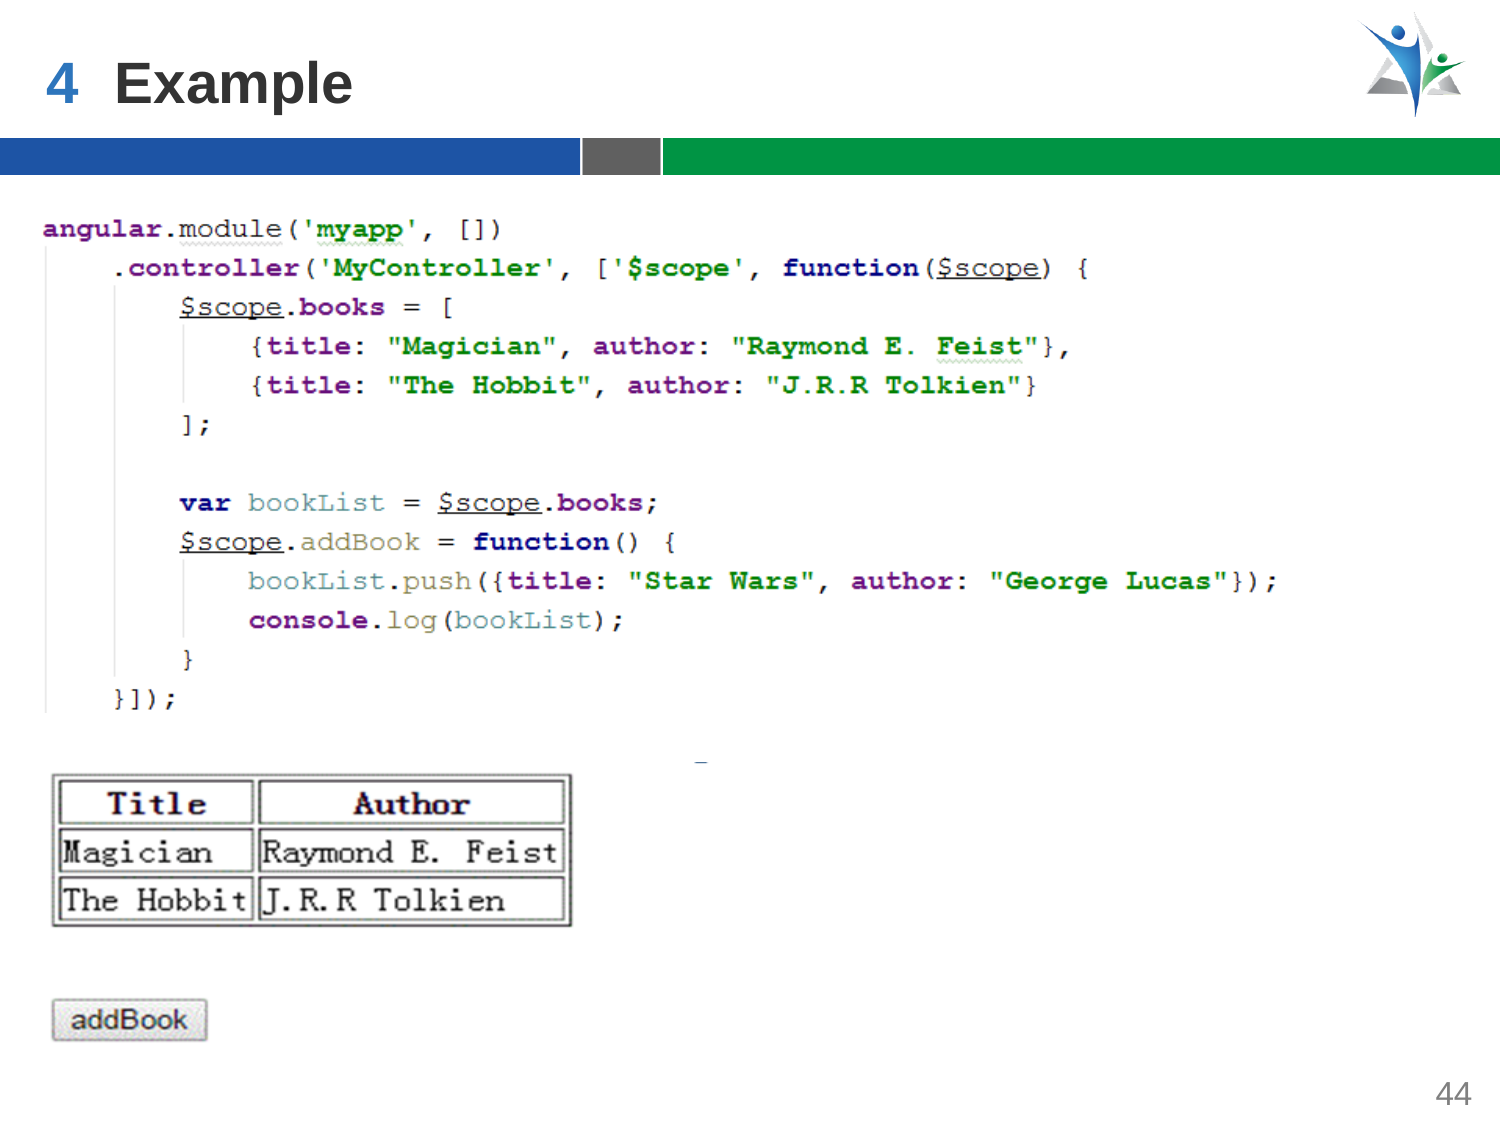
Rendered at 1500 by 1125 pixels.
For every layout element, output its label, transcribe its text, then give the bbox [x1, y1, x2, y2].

picture [0, 138, 1500, 175]
picture [1350, 12, 1476, 117]
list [39, 212, 1284, 713]
picture [37, 762, 726, 1087]
list Example [99, 37, 1413, 124]
list 4 [24, 37, 99, 124]
